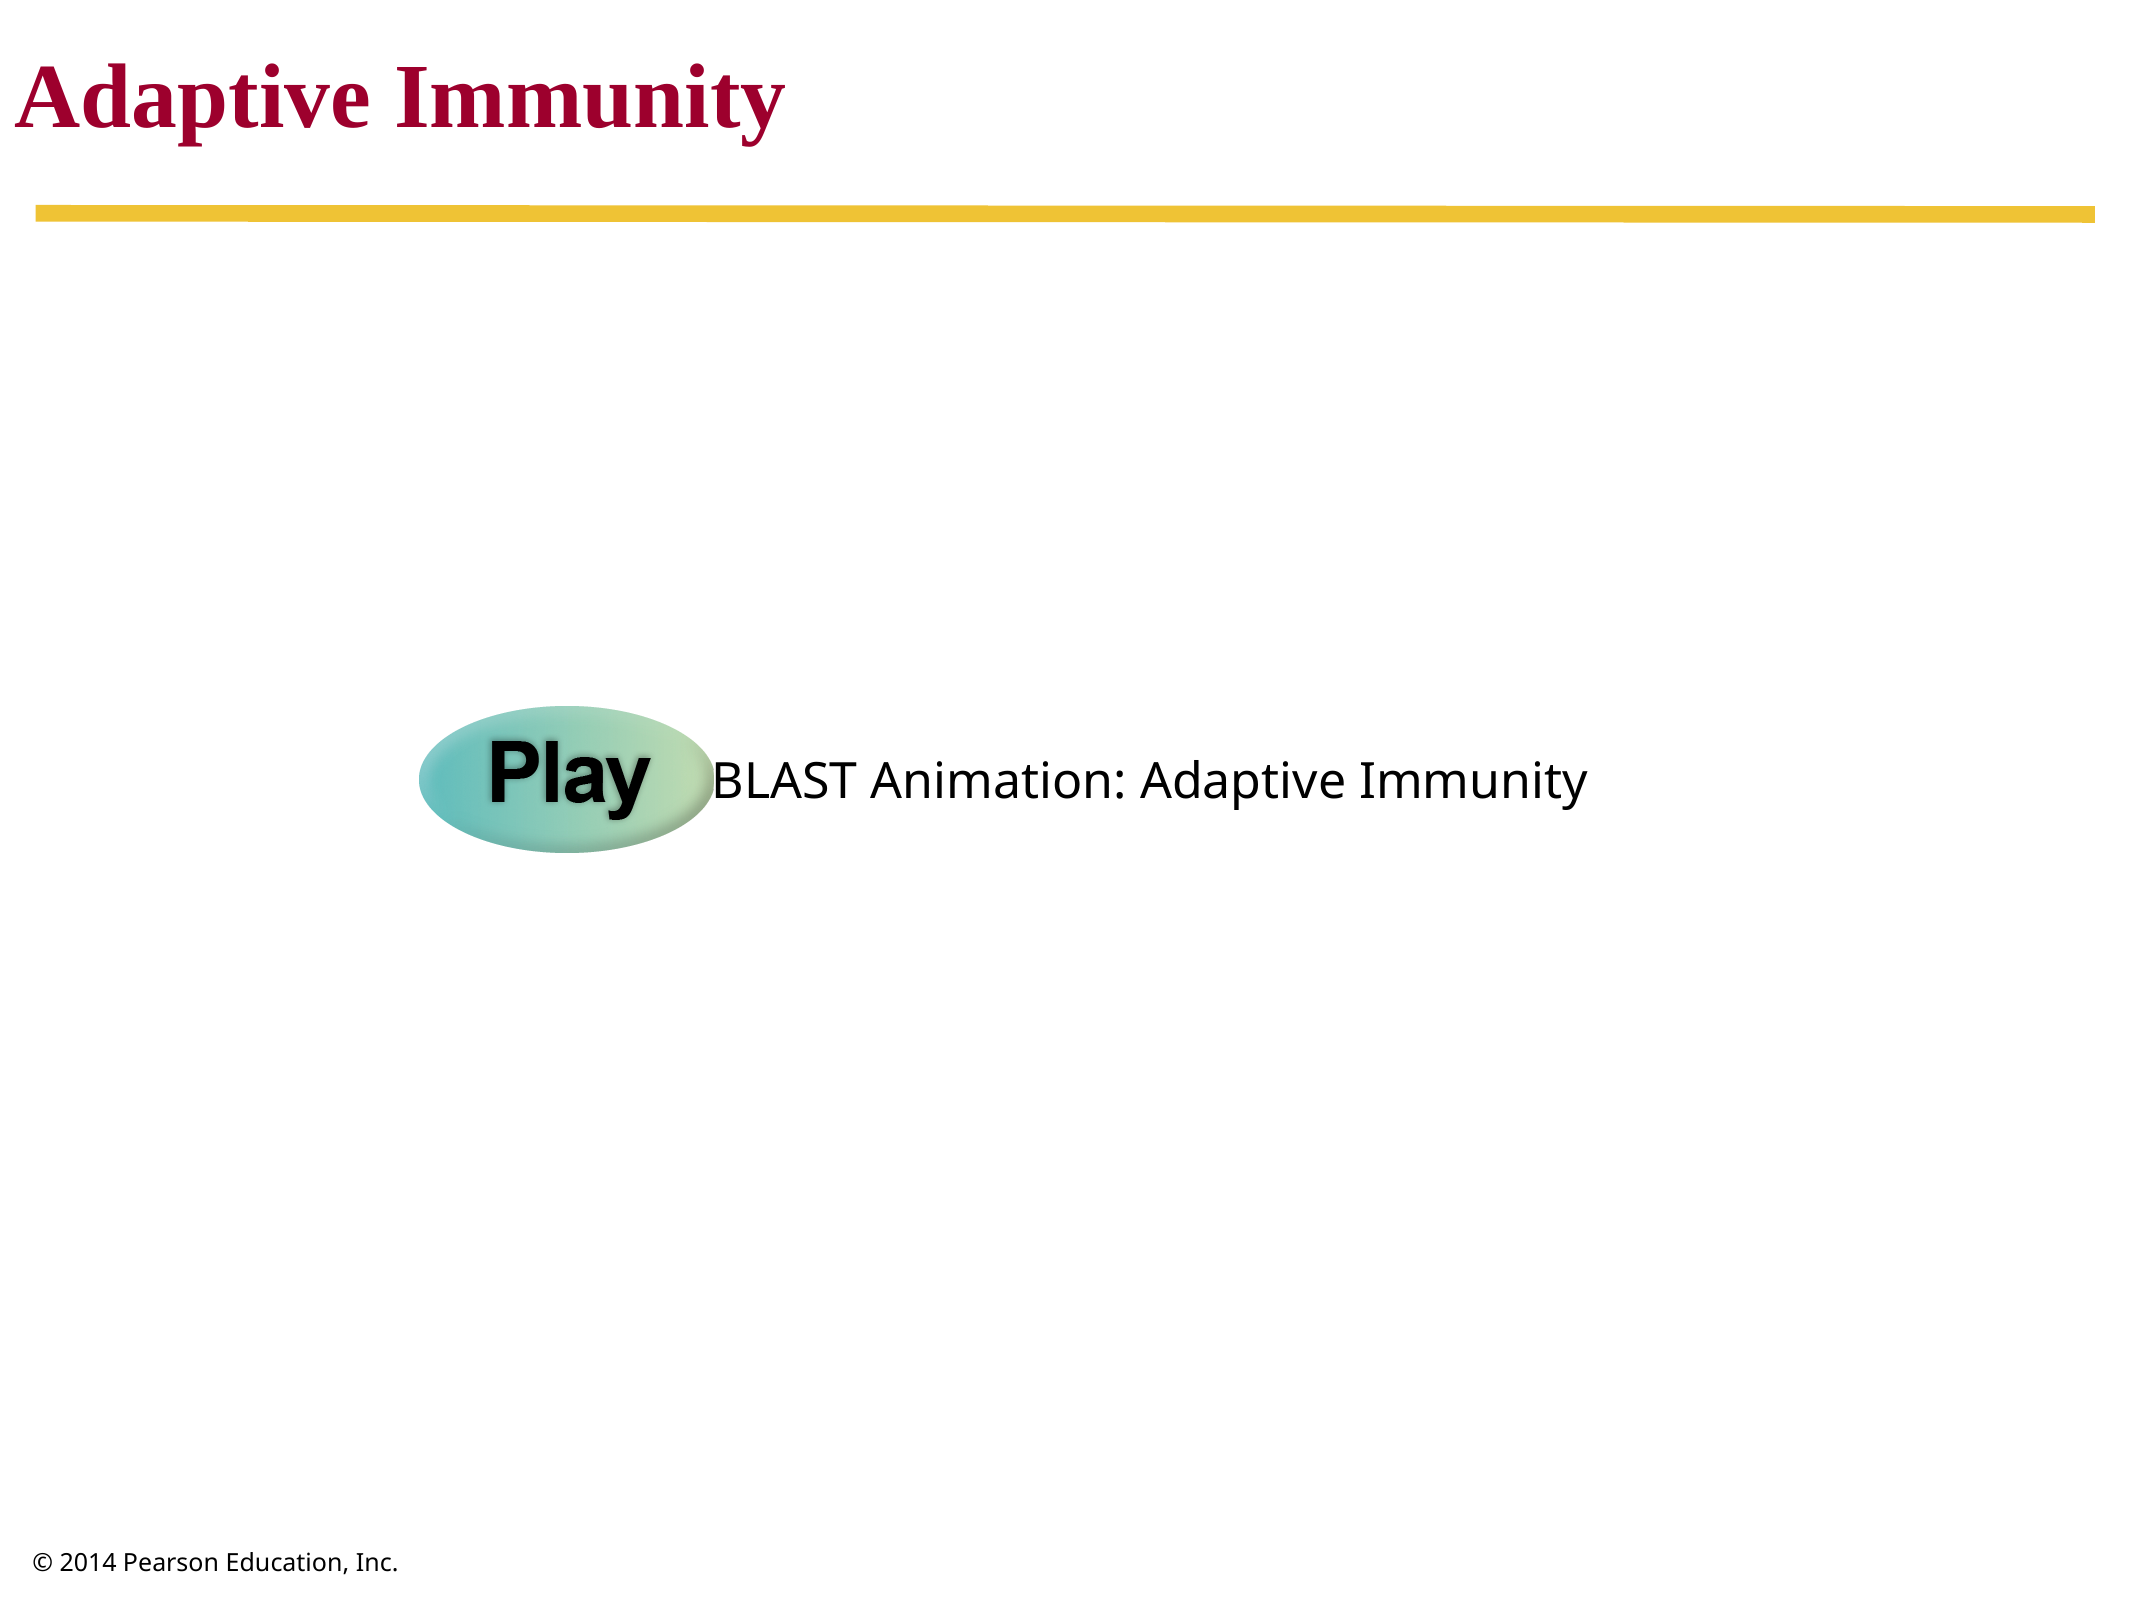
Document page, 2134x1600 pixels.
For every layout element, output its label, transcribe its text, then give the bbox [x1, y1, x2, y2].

picture [418, 706, 715, 853]
text_box Adaptive Immunity [14, 35, 2005, 146]
text_box BLAST Animation: Adaptive Immunity [723, 737, 1600, 820]
